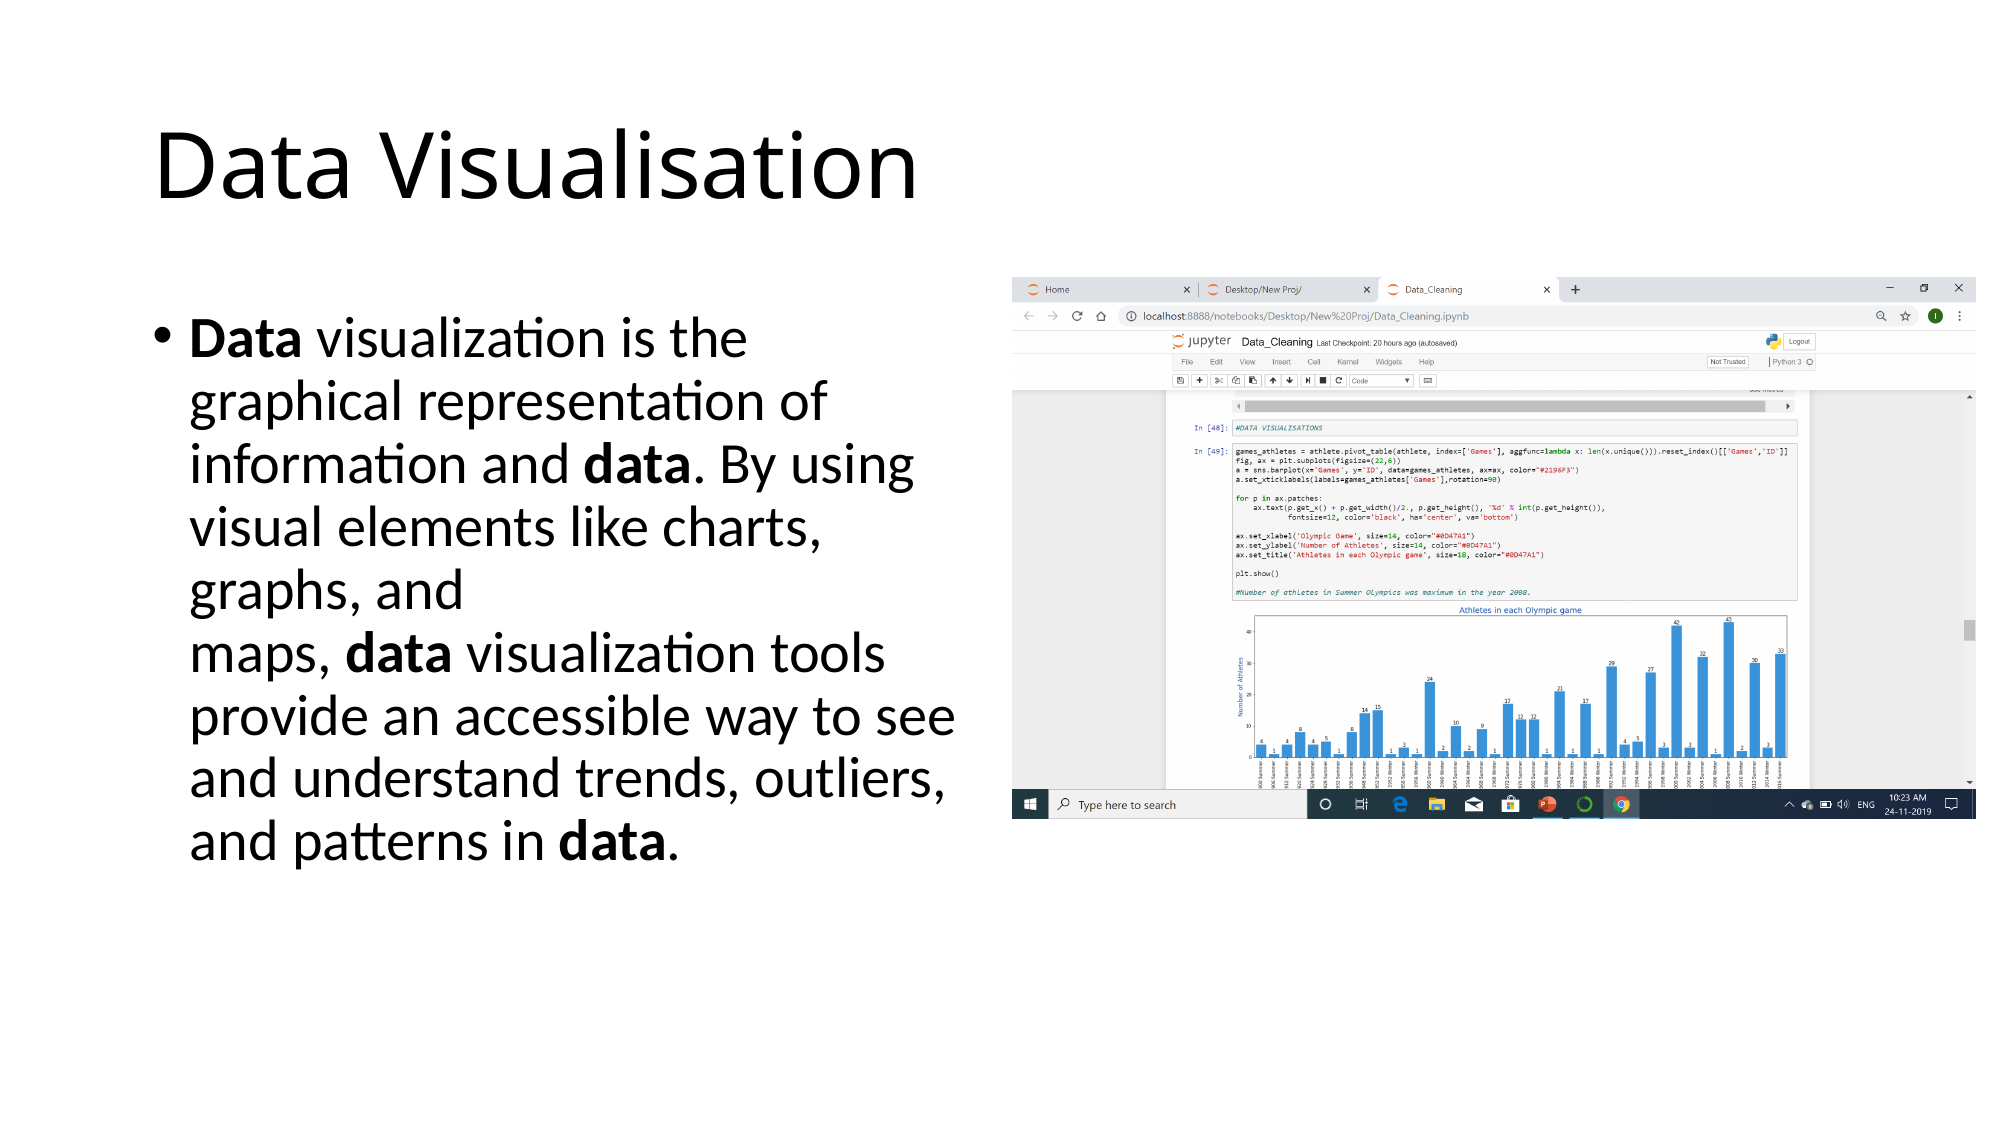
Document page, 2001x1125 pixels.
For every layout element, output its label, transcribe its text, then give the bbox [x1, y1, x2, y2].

title Data Visualisation [137, 59, 1863, 278]
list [1012, 277, 1976, 820]
list Data visualization is the graphical representation of information and data. By using visual elements like charts, graphs, and maps, data visualization tools provide an accessible way to see and understand trends, outliers, and patterns in data. [137, 299, 988, 1014]
